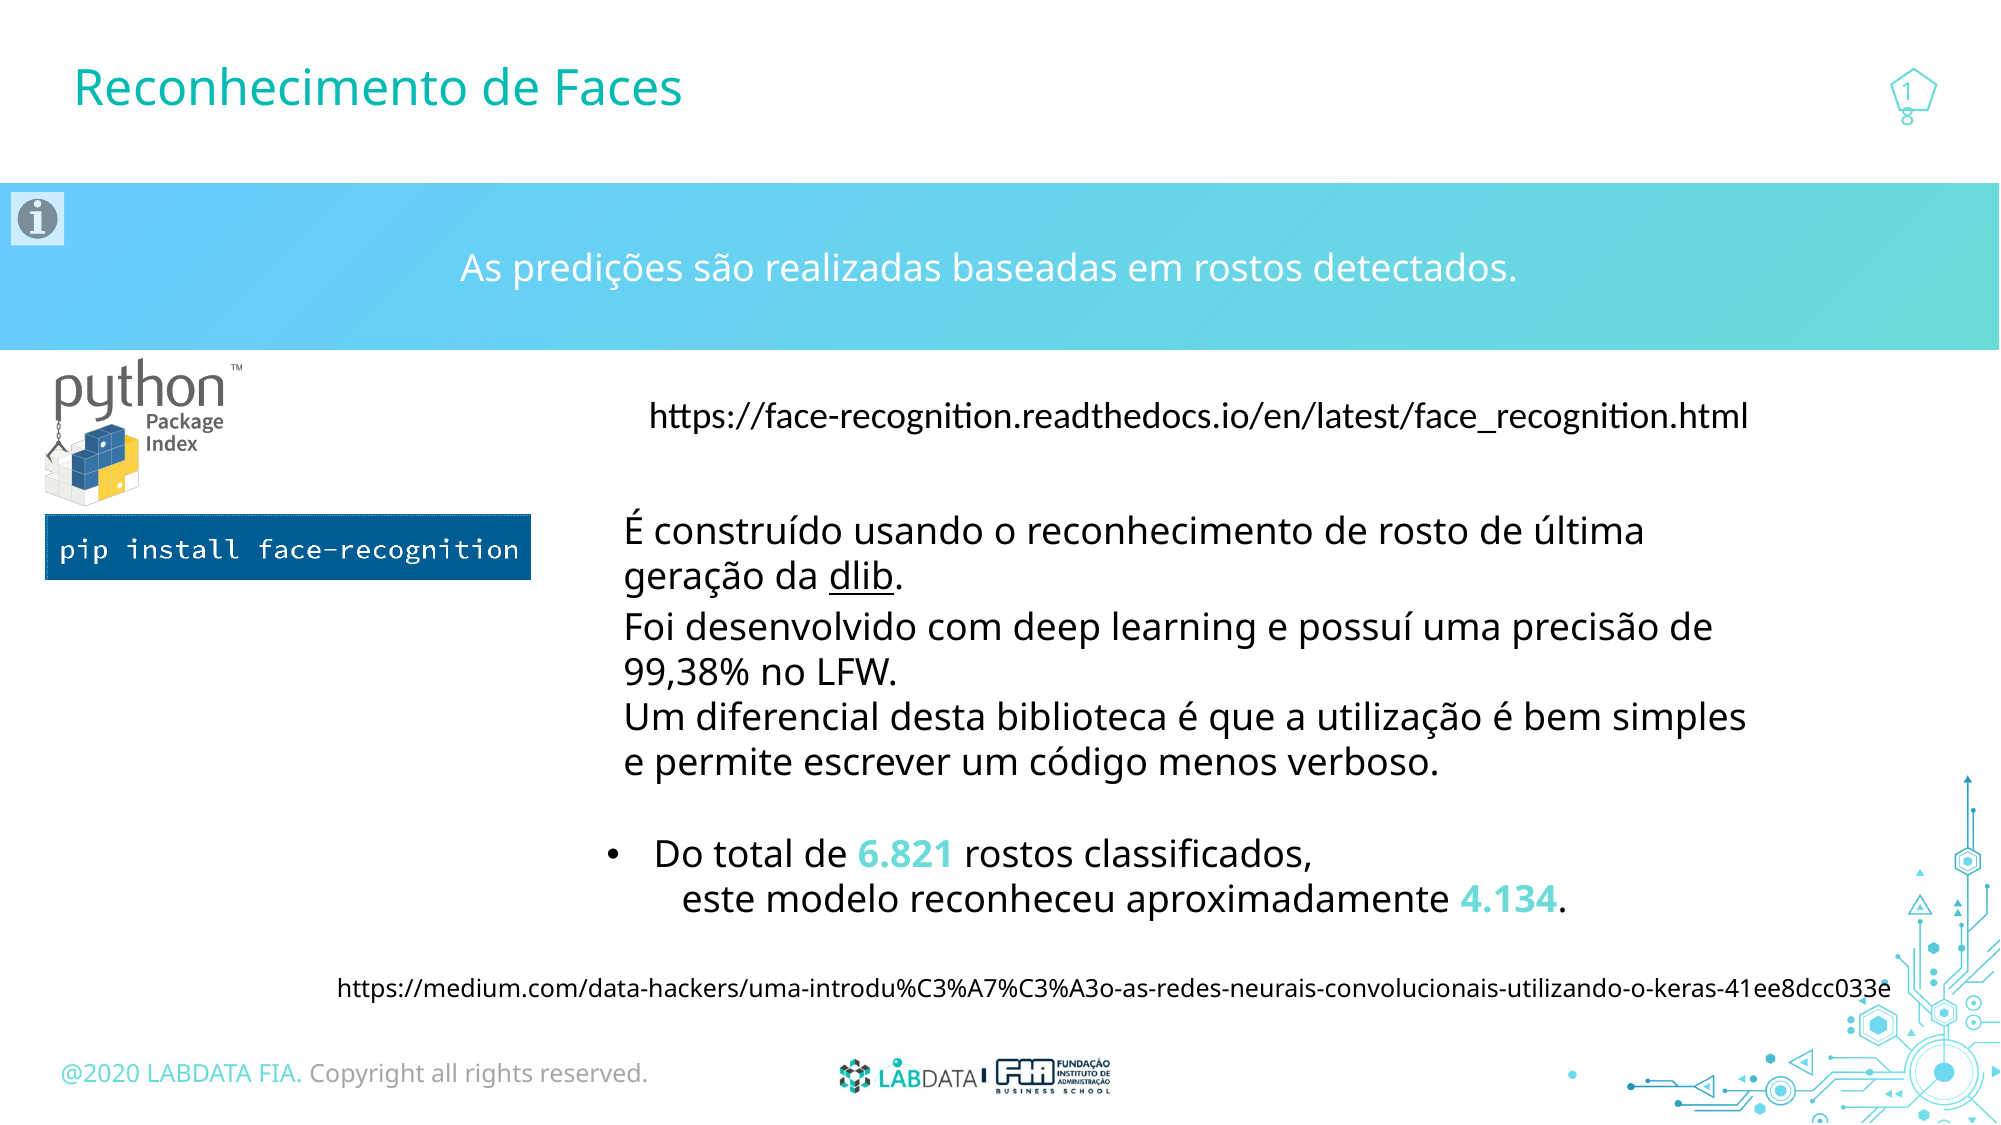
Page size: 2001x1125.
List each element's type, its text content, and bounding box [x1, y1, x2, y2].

text_box As predições são realizadas baseadas em rostos detectados. [0, 182, 2000, 350]
picture [45, 358, 242, 506]
text_box https://medium.com/data-hackers/uma-introdu%C3%A7%C3%A3o-as-redes-neurais-convolucionais-utilizando-o-keras-41ee8dcc033e [322, 965, 1567, 1010]
text_box [1890, 67, 1938, 112]
picture [1567, 775, 2000, 1123]
text_box Do total de 6.821 rostos classificados, este modelo reconheceu aproximadamente 4.134. [591, 823, 1567, 965]
text_box 18 [1885, 62, 1944, 123]
picture [45, 514, 531, 580]
text_box [10, 191, 65, 246]
slide_number @2020 LABDATA FIA. Copyright all rights reserved. [45, 1042, 721, 1103]
picture [835, 1046, 1116, 1101]
text_box Reconhecimento de Faces [58, 27, 1146, 145]
text_box https://face-recognition.readthedocs.io/en/latest/face_recognition.html [634, 383, 1765, 443]
text_box É construído usando o reconhecimento de rosto de última geração da dlib. Foi desenvolvido com deep learning e possuí uma precisão de 99,38% no LFW. Um diferencial desta biblioteca é que a utilização é bem simples e permite escrever um código menos verboso. [608, 499, 1773, 791]
